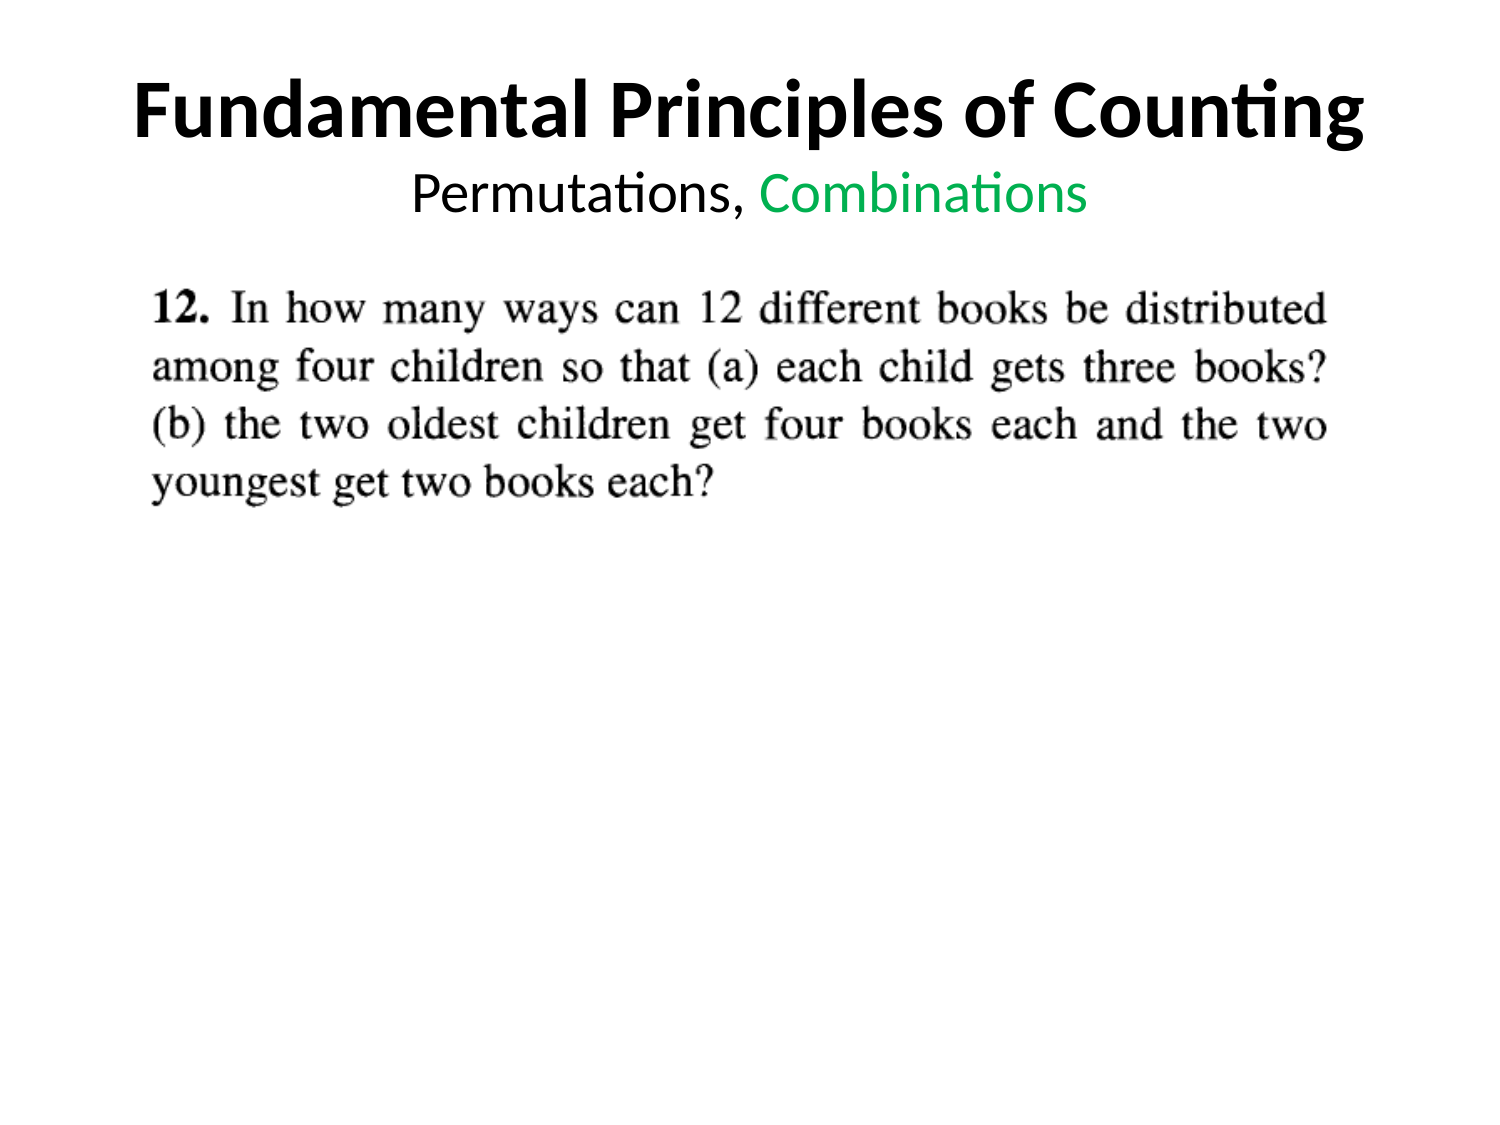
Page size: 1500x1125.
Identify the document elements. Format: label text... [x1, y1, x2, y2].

picture [137, 274, 1336, 513]
title Fundamental Principles of Counting Permutations, Combinations [75, 45, 1425, 233]
